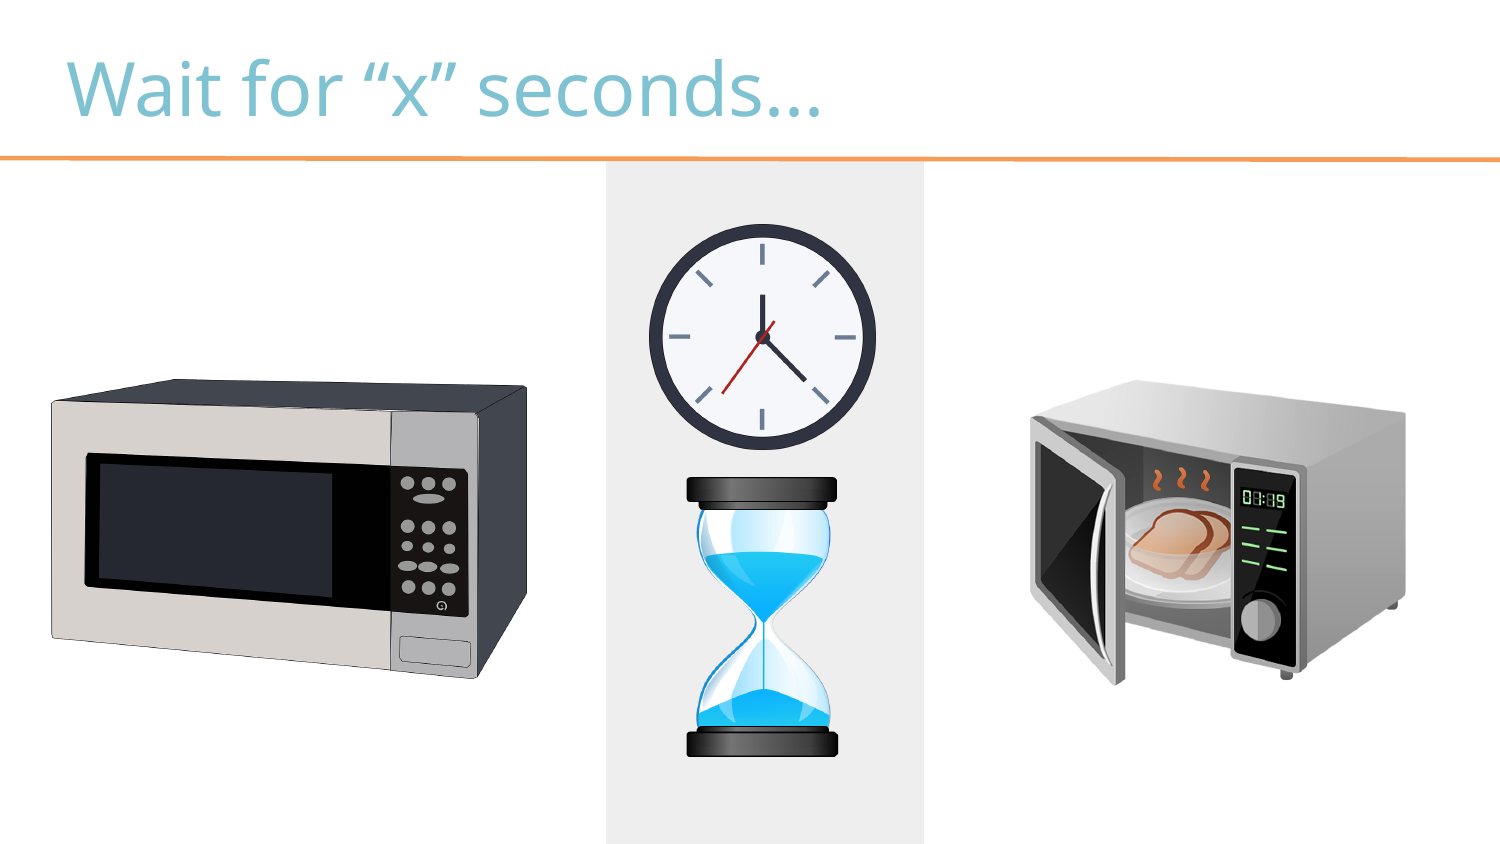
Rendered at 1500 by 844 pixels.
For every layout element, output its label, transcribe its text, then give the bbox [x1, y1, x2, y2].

picture [50, 378, 527, 679]
title Wait for “x” seconds... [51, 26, 1449, 121]
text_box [606, 169, 924, 844]
picture [962, 365, 1465, 692]
